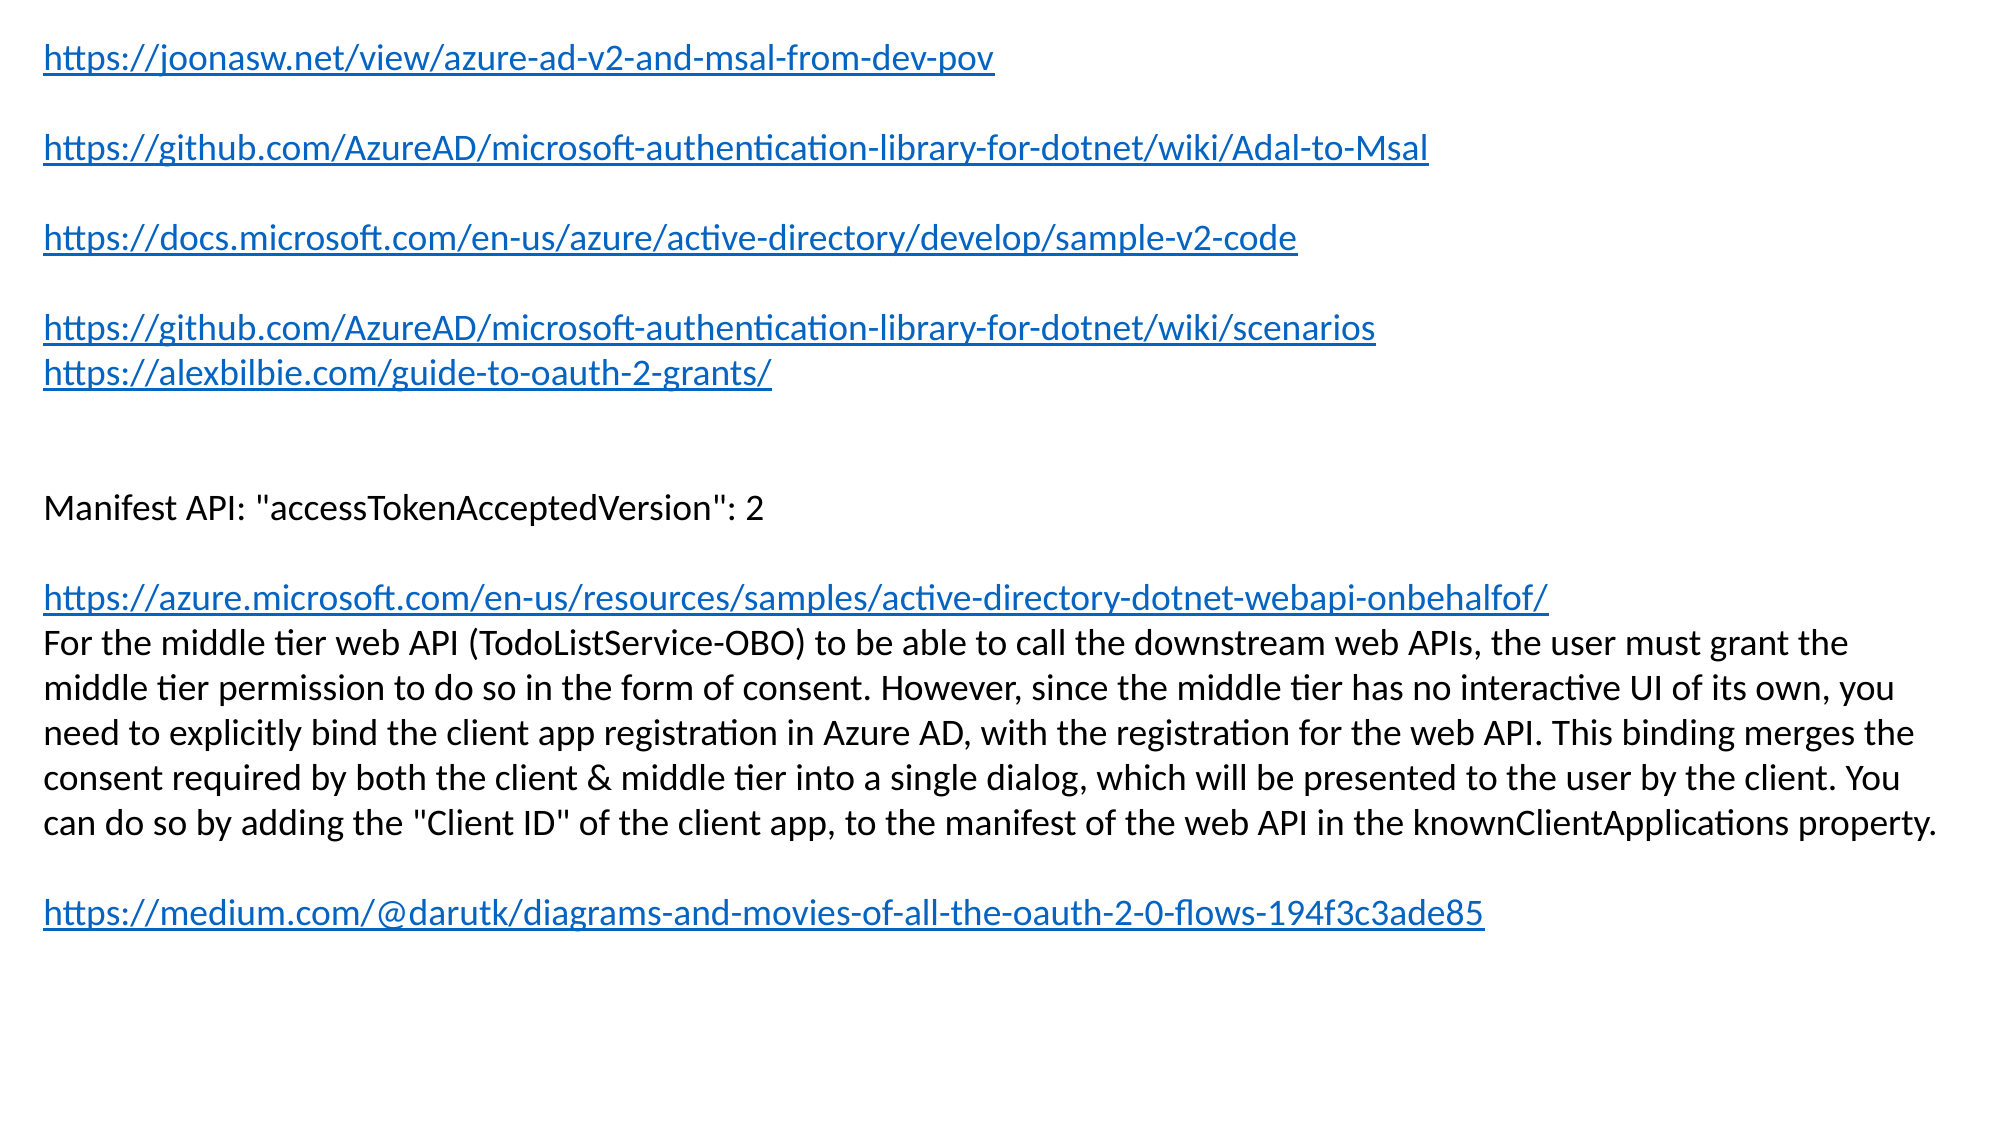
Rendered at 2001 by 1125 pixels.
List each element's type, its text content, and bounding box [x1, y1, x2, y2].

text_box https://joonasw.net/view/azure-ad-v2-and-msal-from-dev-pov https://github.com/AzureAD/microsoft-authentication-library-for-dotnet/wiki/Adal-to-Msal https://docs.microsoft.com/en-us/azure/active-directory/develop/sample-v2-code https://github.com/AzureAD/microsoft-authentication-library-for-dotnet/wiki/scenarios https://alexbilbie.com/guide-to-oauth-2-grants/ Manifest API: "accessTokenAcceptedVersion": 2 https://azure.microsoft.com/en-us/resources/samples/active-directory-dotnet-webapi-onbehalfof/ For the middle tier web API (TodoListService-OBO) to be able to call the downstream web APIs, the user must grant the middle tier permission to do so in the form of consent. However, since the middle tier has no interactive UI of its own, you need to explicitly bind the client app registration in Azure AD, with the registration for the web API. This binding merges the consent required by both the client & middle tier into a single dialog, which will be presented to the user by the client. You can do so by adding the "Client ID" of the client app, to the manifest of the web API in the knownClientApplications property. https://medium.com/@darutk/diagrams-and-movies-of-all-the-oauth-2-0-flows-194f3c3ade85 [28, 25, 1962, 986]
